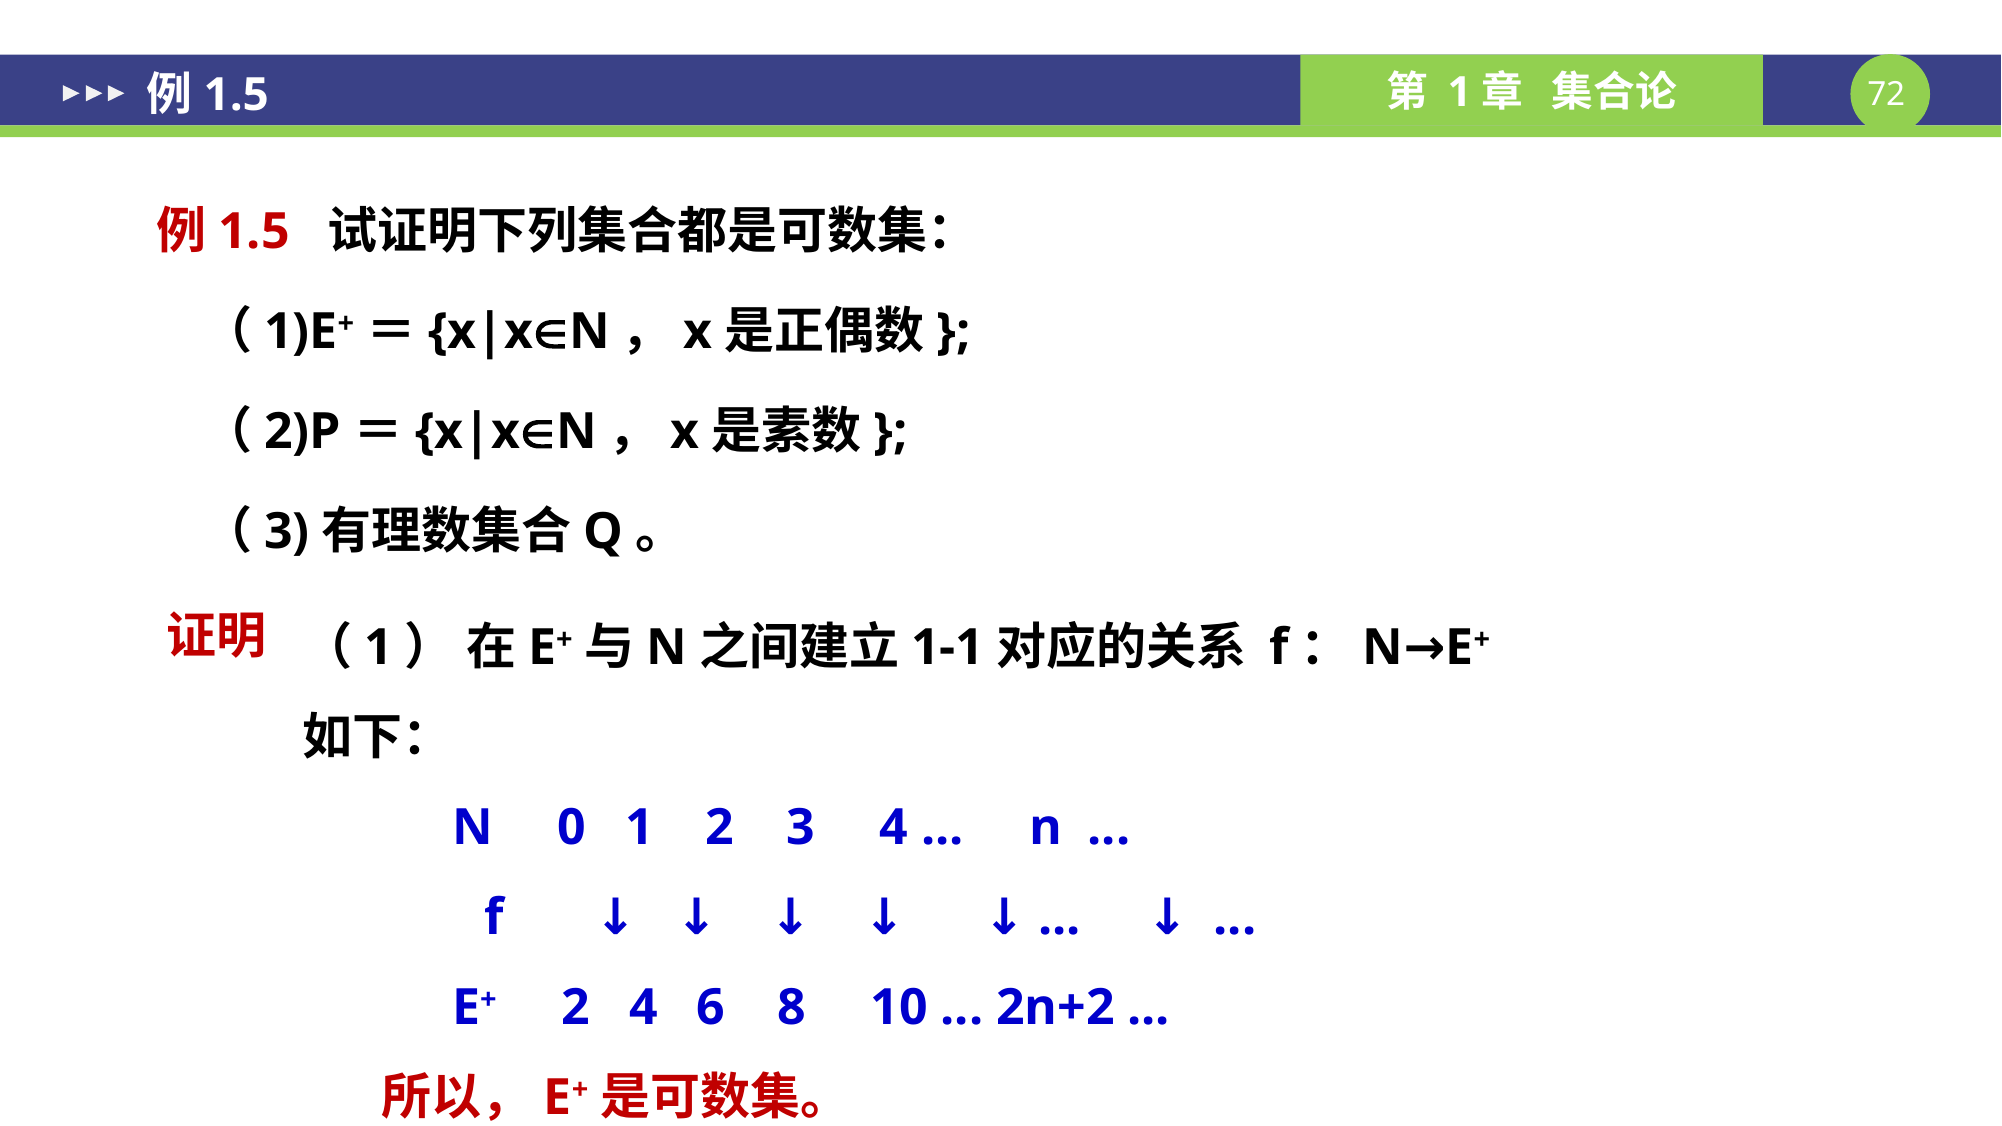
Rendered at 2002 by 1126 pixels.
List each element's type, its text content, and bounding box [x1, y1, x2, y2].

title 例1.5 [126, 59, 998, 126]
text_box 例1.5 试证明下列集合都是可数集： （1)E+＝{x|xN，x是正偶数}; （2)P＝{x|xN，x是素数}; （3)有理数集合Q。 [150, 162, 1415, 565]
text_box 证明 [151, 596, 281, 672]
list （1） 在E+与N之间建立1-1对应的关系 f：N→E+ 如下： N 0 1 2 3 4 ... n ... f ↓ ↓ ↓ ↓ ↓ ... ↓ ... E+ 2 4 6 8 10 ... 2n+2 ... 所以，E+是可数集。 [282, 574, 1573, 1069]
